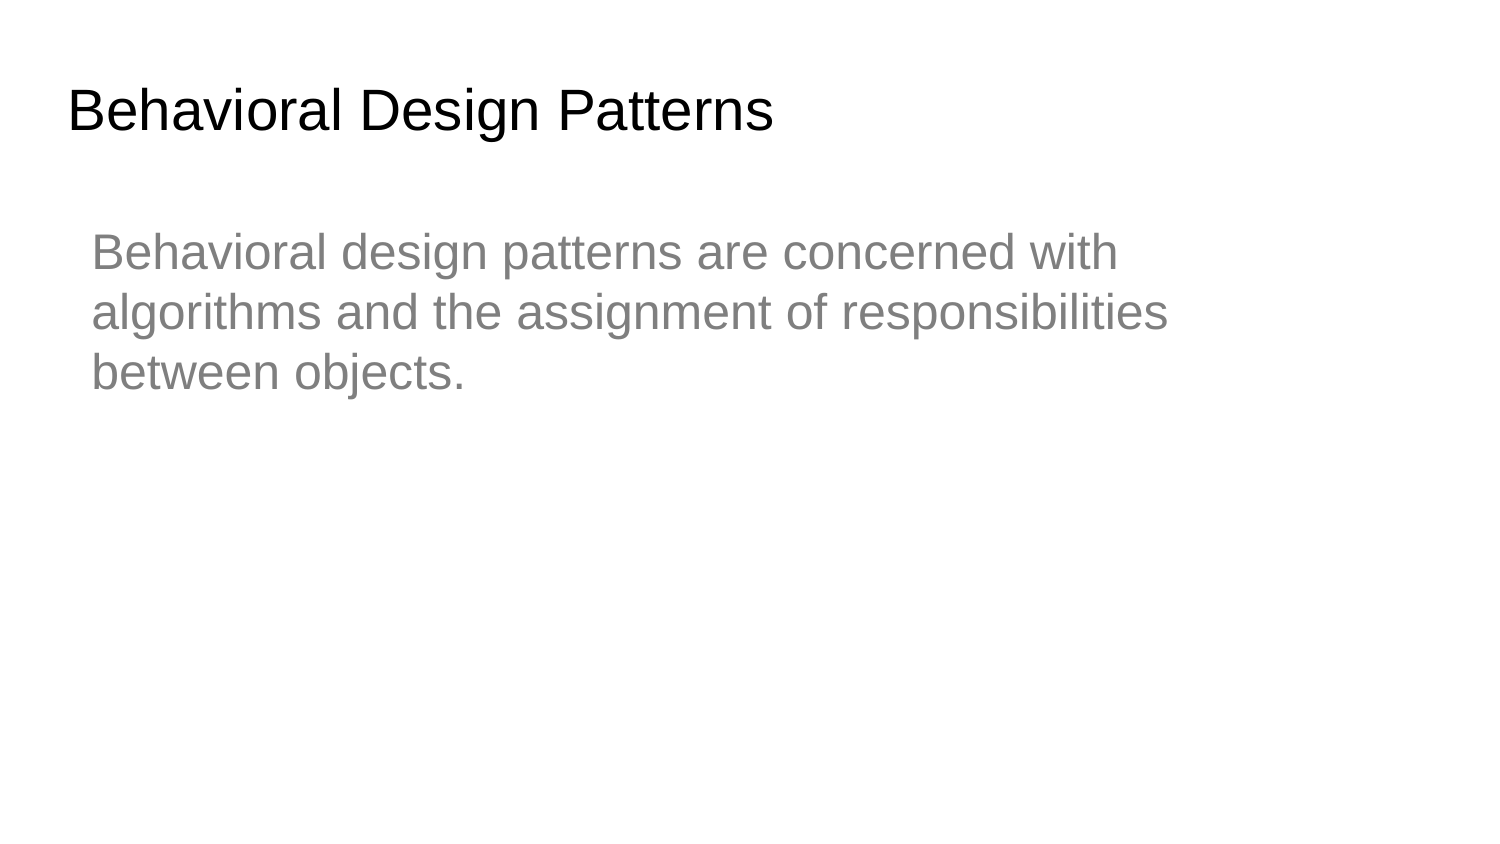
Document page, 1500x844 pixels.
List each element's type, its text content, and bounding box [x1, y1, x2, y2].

title Behavioral Design Patterns [52, 20, 1392, 195]
text_box Behavioral design patterns are concerned with algorithms and the assignment of responsibilities between objects. [76, 211, 1377, 407]
